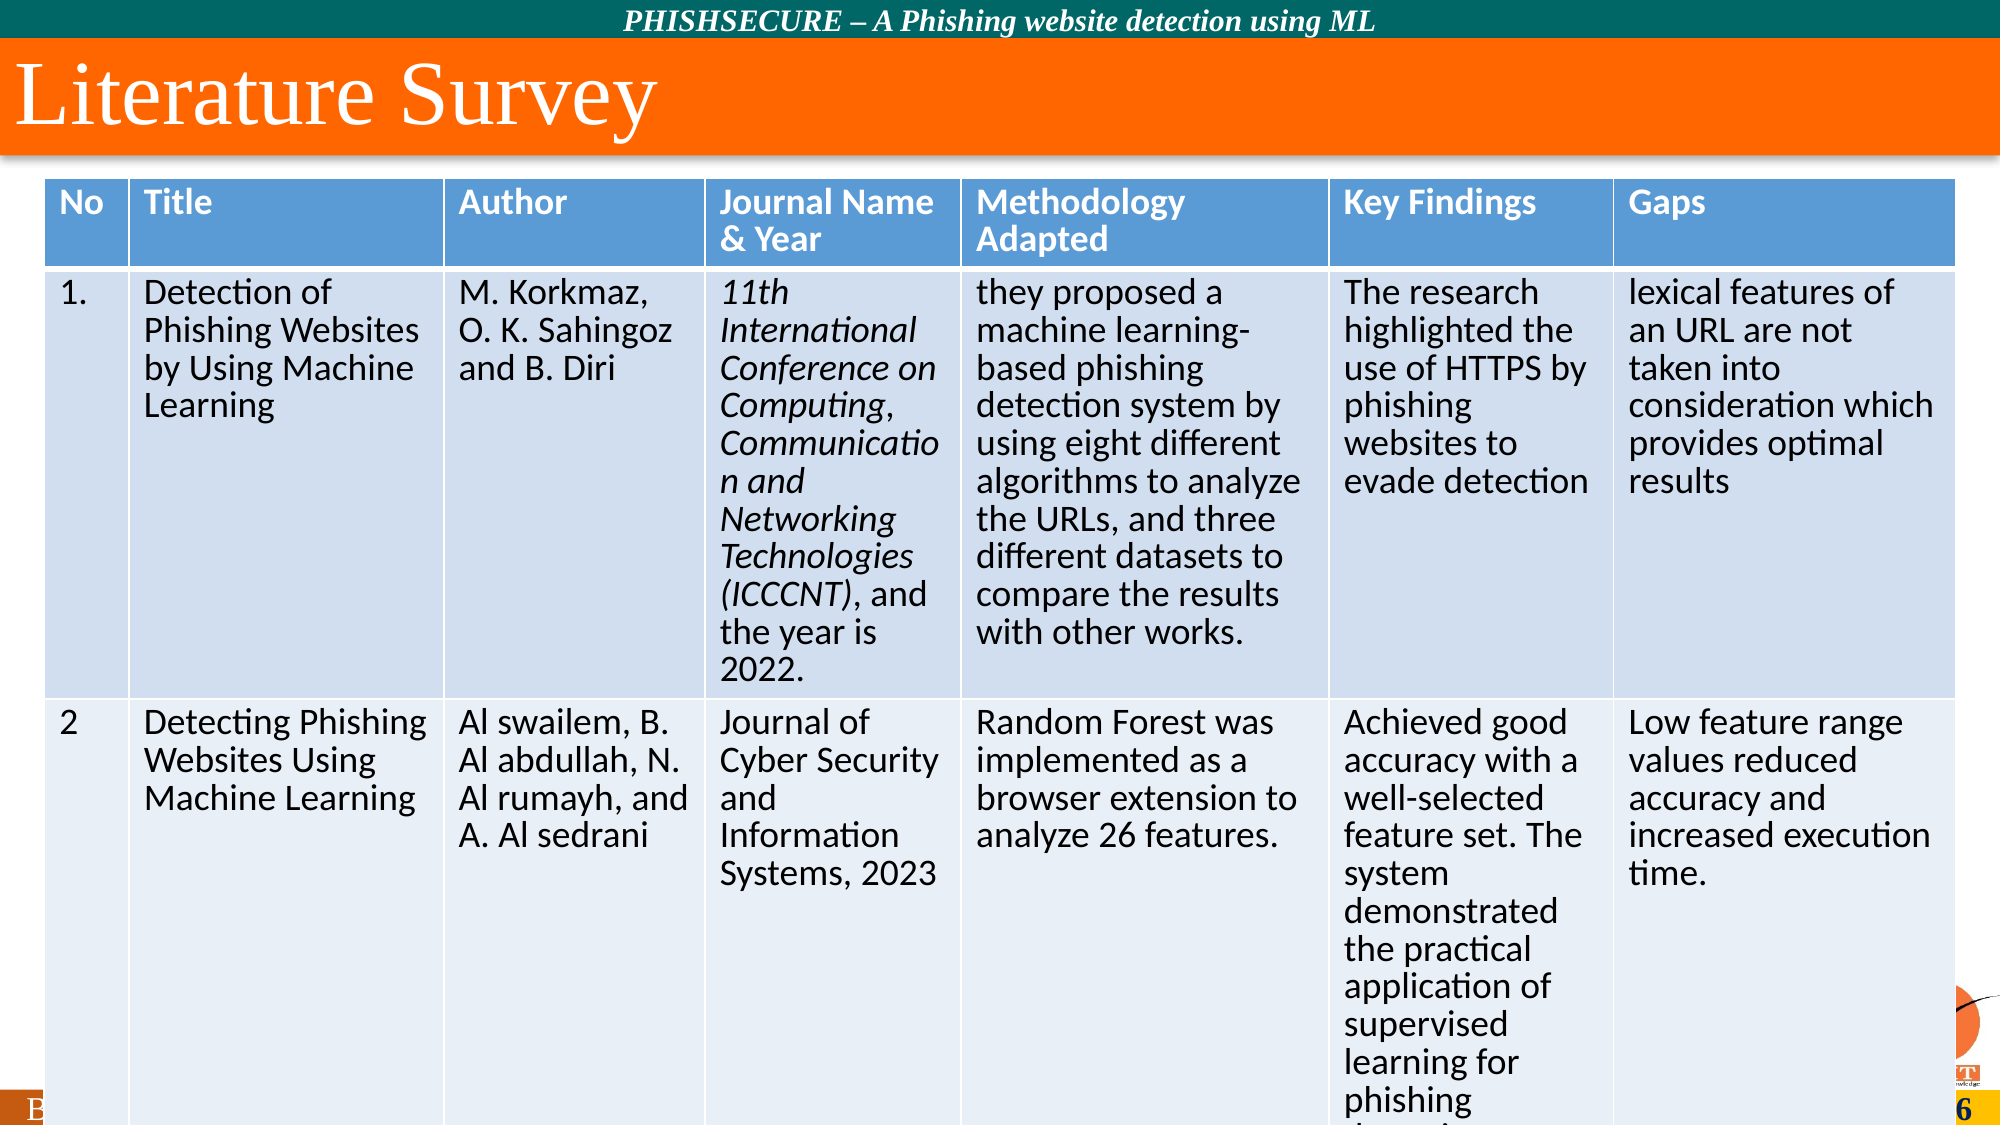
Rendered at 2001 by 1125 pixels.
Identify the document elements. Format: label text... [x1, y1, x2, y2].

table_header Key Findings [1330, 179, 1613, 266]
table_cell Journal of Cyber Security and Information Systems, 2023 [706, 700, 960, 1125]
table_header Methodology Adapted [962, 179, 1328, 266]
table_cell they proposed a machine learning-based phishing detection system by using eight different algorithms to analyze the URLs, and three different datasets to compare the results with other works. [962, 272, 1328, 698]
table_header Title [130, 179, 443, 266]
table_cell Low feature range values reduced accuracy and increased execution time. [1614, 700, 1955, 1125]
table_cell Random Forest was implemented as a browser extension to analyze 26 features. [962, 700, 1328, 1125]
title Literature Survey [0, 38, 2000, 156]
table_cell Al swailem, B. Al abdullah, N. Al rumayh, and A. Al sedrani [445, 700, 704, 1125]
table_cell 2 [45, 700, 128, 1125]
table_cell M. Korkmaz, O. K. Sahingoz and B. Diri [445, 272, 704, 698]
table_header Gaps [1614, 179, 1955, 266]
table_cell Detecting Phishing Websites Using Machine Learning [130, 700, 443, 1125]
table_cell lexical features of an URL are not taken into consideration which provides optimal results [1614, 272, 1955, 698]
table_header No [45, 179, 128, 266]
table_header Journal Name & Year [706, 179, 960, 266]
picture [1956, 977, 2000, 1090]
table_cell 1. [45, 272, 128, 698]
table_cell Detection of Phishing Websites by Using Machine Learning [130, 272, 443, 698]
table_cell The research highlighted the use of HTTPS by phishing websites to evade detection [1330, 272, 1613, 698]
table_cell Achieved good accuracy with a well-selected feature set. The system demonstrated the practical application of supervised learning for phishing detection [1330, 700, 1613, 1125]
table_header Author [445, 179, 704, 266]
table_cell 11th International Conference on Computing, Communication and Networking Technologies (ICCCNT), and the year is 2022. [706, 272, 960, 698]
